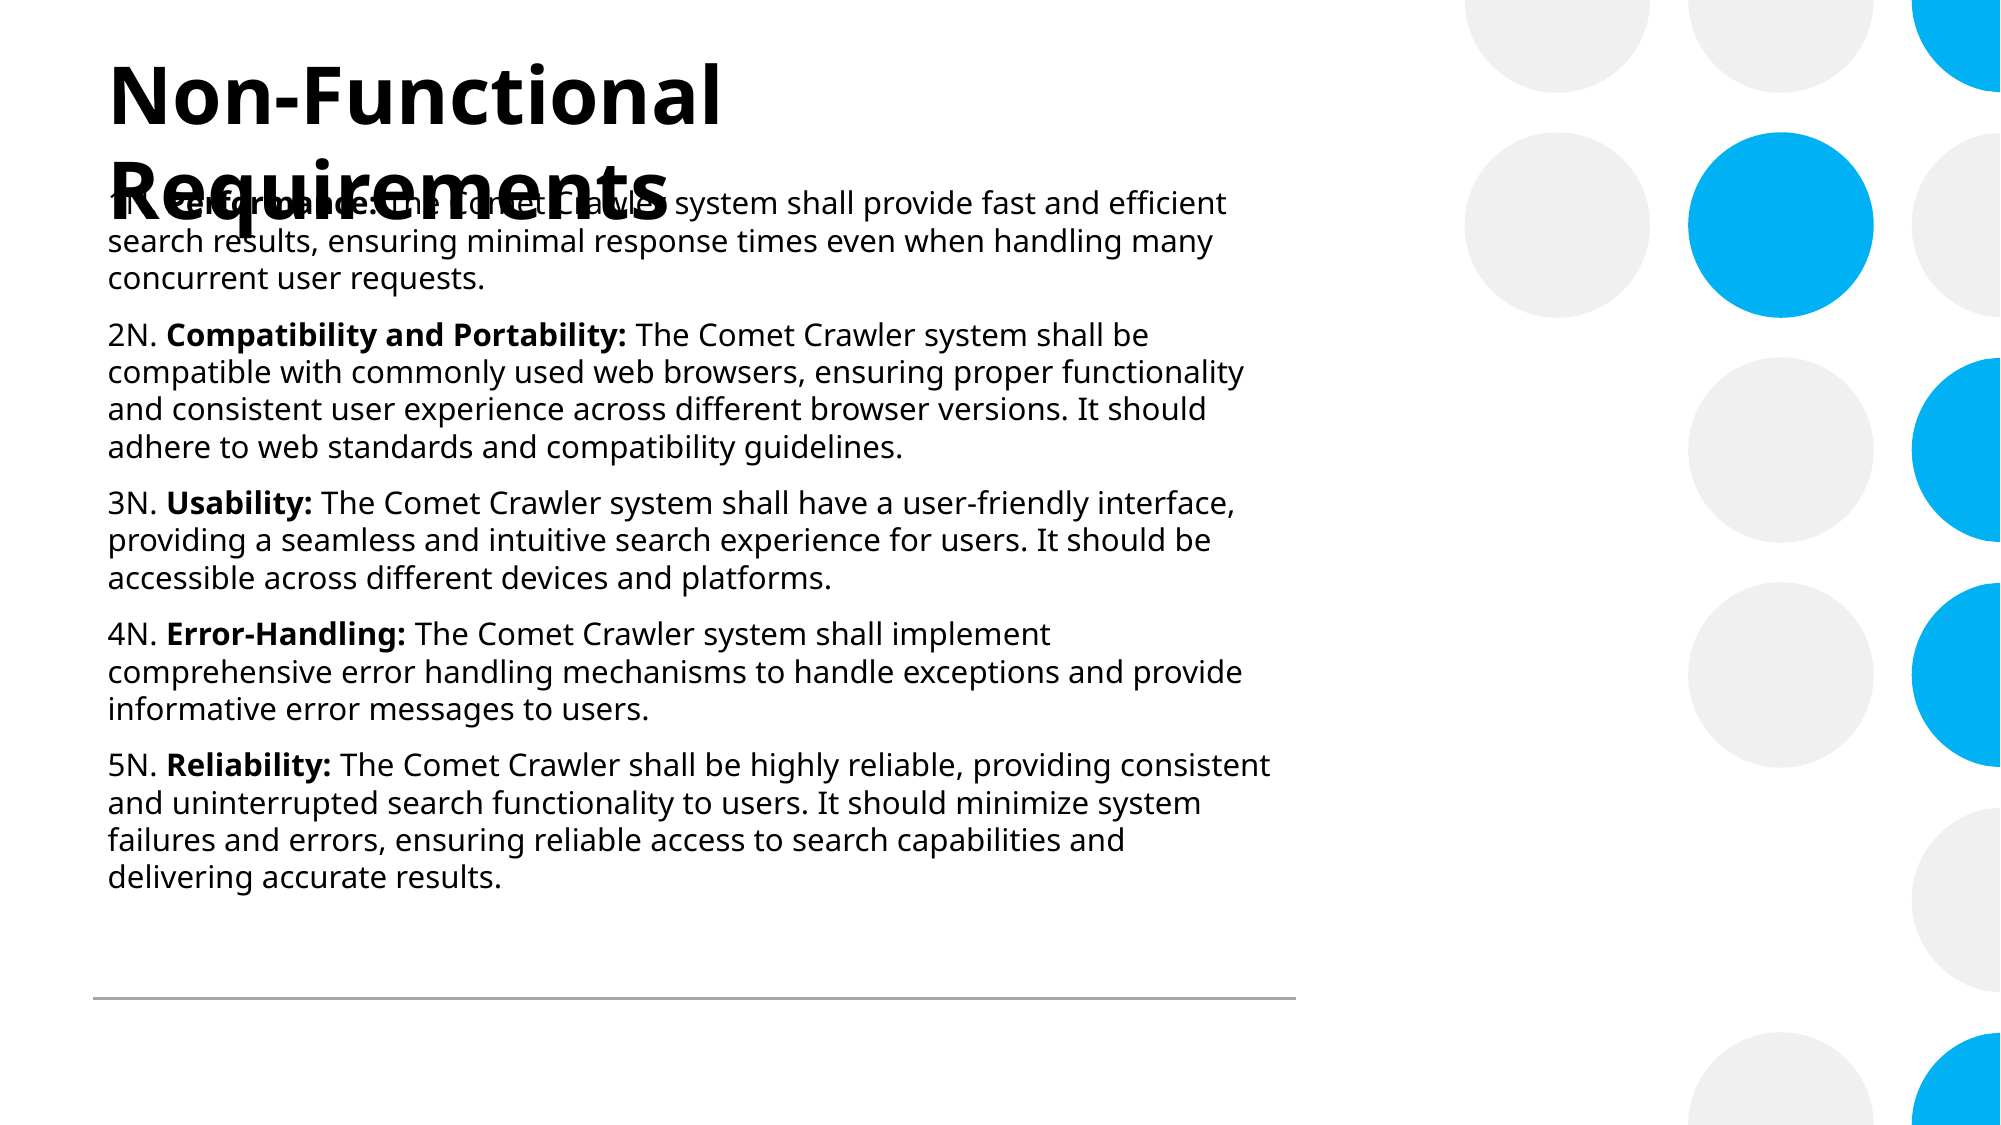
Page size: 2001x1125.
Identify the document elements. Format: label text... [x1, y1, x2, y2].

title Non-Functional Requirements [92, 36, 1297, 176]
list 1N. Performance: The Comet Crawler system shall provide fast and efficient search results, ensuring minimal response times even when handling many concurrent user requests. 2N. Compatibility and Portability: The Comet Crawler system shall be compatible with commonly used web browsers, ensuring proper functionality and consistent user experience across different browser versions. It should adhere to web standards and compatibility guidelines. 3N. Usability: The Comet Crawler system shall have a user-friendly interface, providing a seamless and intuitive search experience for users. It should be accessible across different devices and platforms. 4N. Error-Handling: The Comet Crawler system shall implement comprehensive error handling mechanisms to handle exceptions and provide informative error messages to users. 5N. Reliability: The Comet Crawler shall be highly reliable, providing consistent and uninterrupted search functionality to users. It should minimize system failures and errors, ensuring reliable access to search capabilities and delivering accurate results. [92, 176, 1297, 949]
